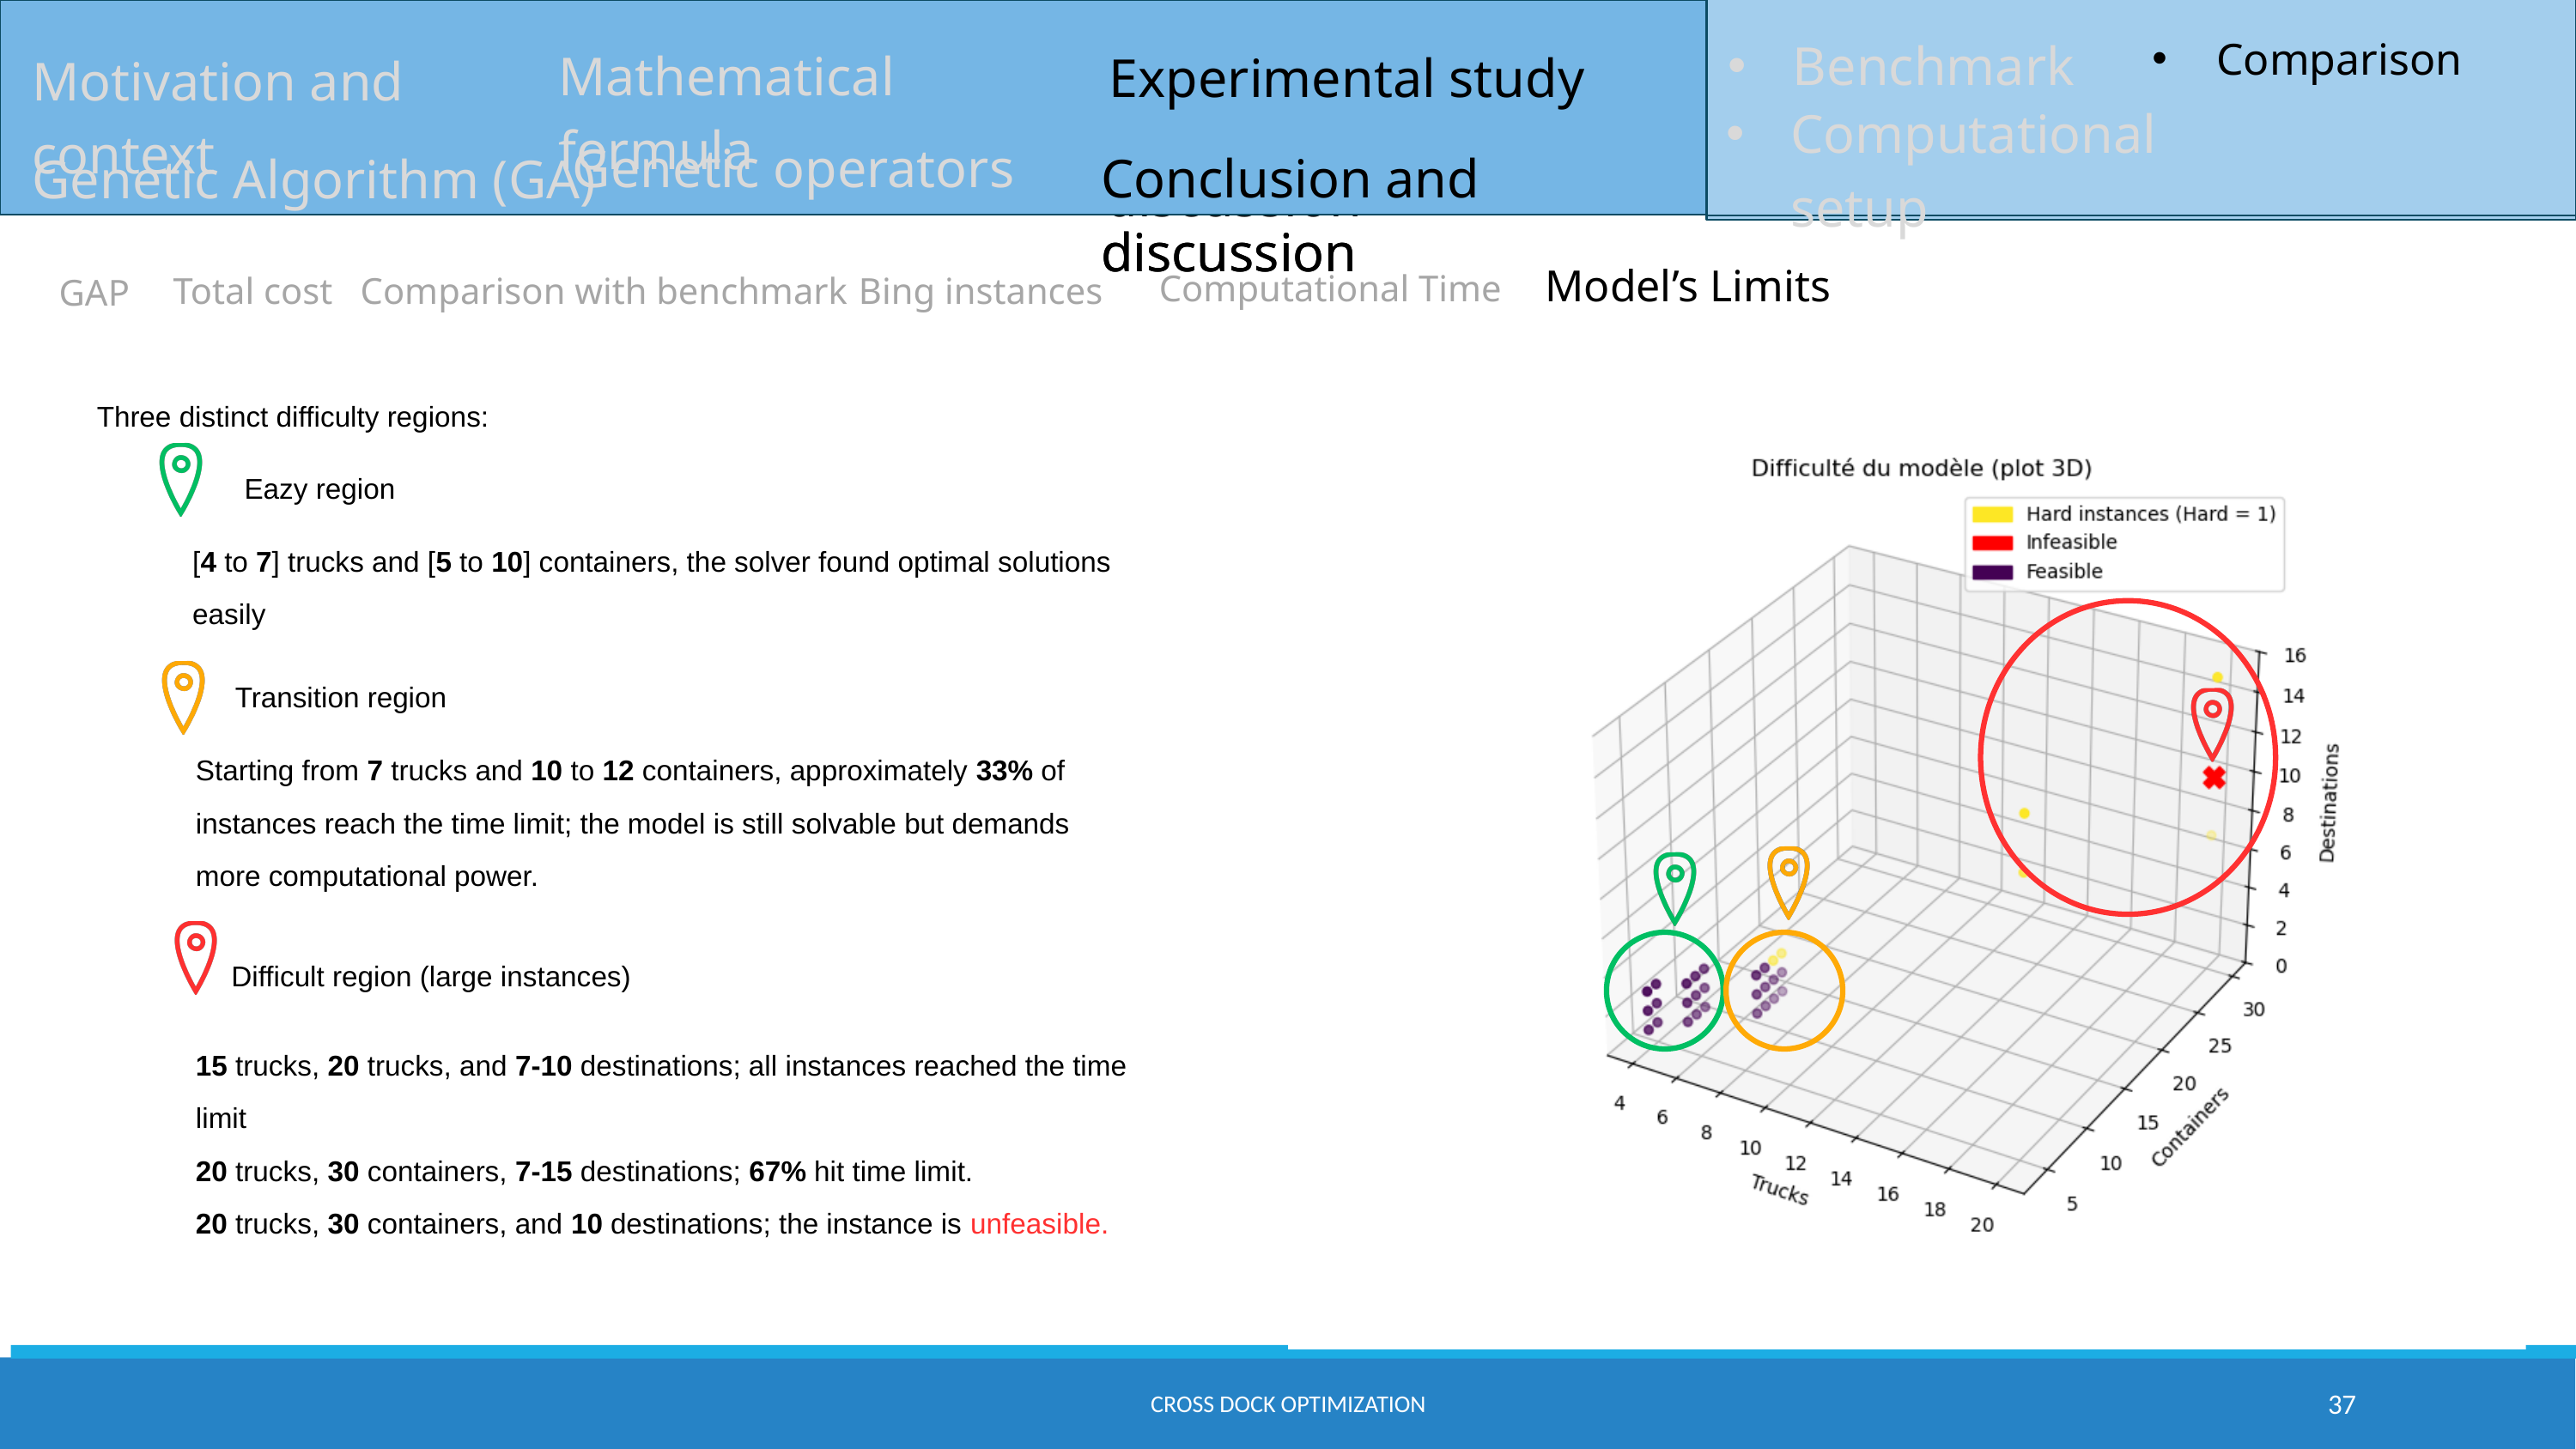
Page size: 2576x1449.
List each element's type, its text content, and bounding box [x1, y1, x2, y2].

text_box Three distinct difficulty regions: [96, 380, 1019, 486]
text_box 15 trucks, 20 trucks, and 7-10 destinations; all instances reached the time limit 20 trucks, 30 containers, 7-15 destinations; 67% hit time limit. 20 trucks, 30 containers, and 10 destinations; the instance is unfeasible. [195, 1028, 1166, 1293]
text_box Genetic operators [572, 124, 1082, 199]
footer Cross dock optimization [779, 1364, 1798, 1442]
text_box [1288, 370, 2526, 1350]
text_box Difficult region (large instances) [231, 940, 1082, 993]
text_box Comparison [2152, 10, 2576, 84]
text_box [151, 442, 210, 518]
text_box Total cost [173, 238, 334, 312]
text_box [154, 660, 213, 736]
text_box [2235, 216, 2576, 221]
text_box [0, 0, 1705, 215]
text_box Computational setup [1726, 90, 2235, 238]
text_box [4 to 7] trucks and [5 to 10] containers, the solver found optimal solutions easily [192, 524, 1115, 631]
text_box [1645, 852, 1704, 927]
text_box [1980, 600, 2276, 915]
text_box [1705, 0, 2576, 216]
text_box [167, 920, 225, 996]
text_box Conclusion and discussion [1101, 135, 1703, 237]
text_box Motivation and context [32, 37, 542, 134]
text_box GAP [58, 239, 700, 313]
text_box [1725, 931, 1844, 1050]
text_box Transition region [235, 660, 671, 713]
text_box [1759, 846, 1818, 921]
text_box Benchmark [1728, 21, 2369, 96]
text_box [1707, 216, 1726, 221]
slide_number 37 [2092, 1364, 2369, 1442]
text_box Eazy region [244, 452, 587, 506]
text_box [1606, 931, 1724, 1050]
text_box Genetic Algorithm (GA) [32, 134, 644, 209]
text_box Comparison with benchmark [360, 238, 870, 312]
text_box Mathematical formula [558, 33, 1067, 180]
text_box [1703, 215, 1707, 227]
text_box Computational Time [1158, 235, 1668, 309]
text_box Model’s Limits [1545, 236, 1893, 311]
text_box Experimental study [1109, 33, 1619, 108]
text_box Bing instances [859, 237, 1368, 312]
text_box Starting from 7 trucks and 10 to 12 containers, approximately 33% of instances reach the time limit; the model is still solvable but demands more computational power. [195, 734, 1115, 893]
